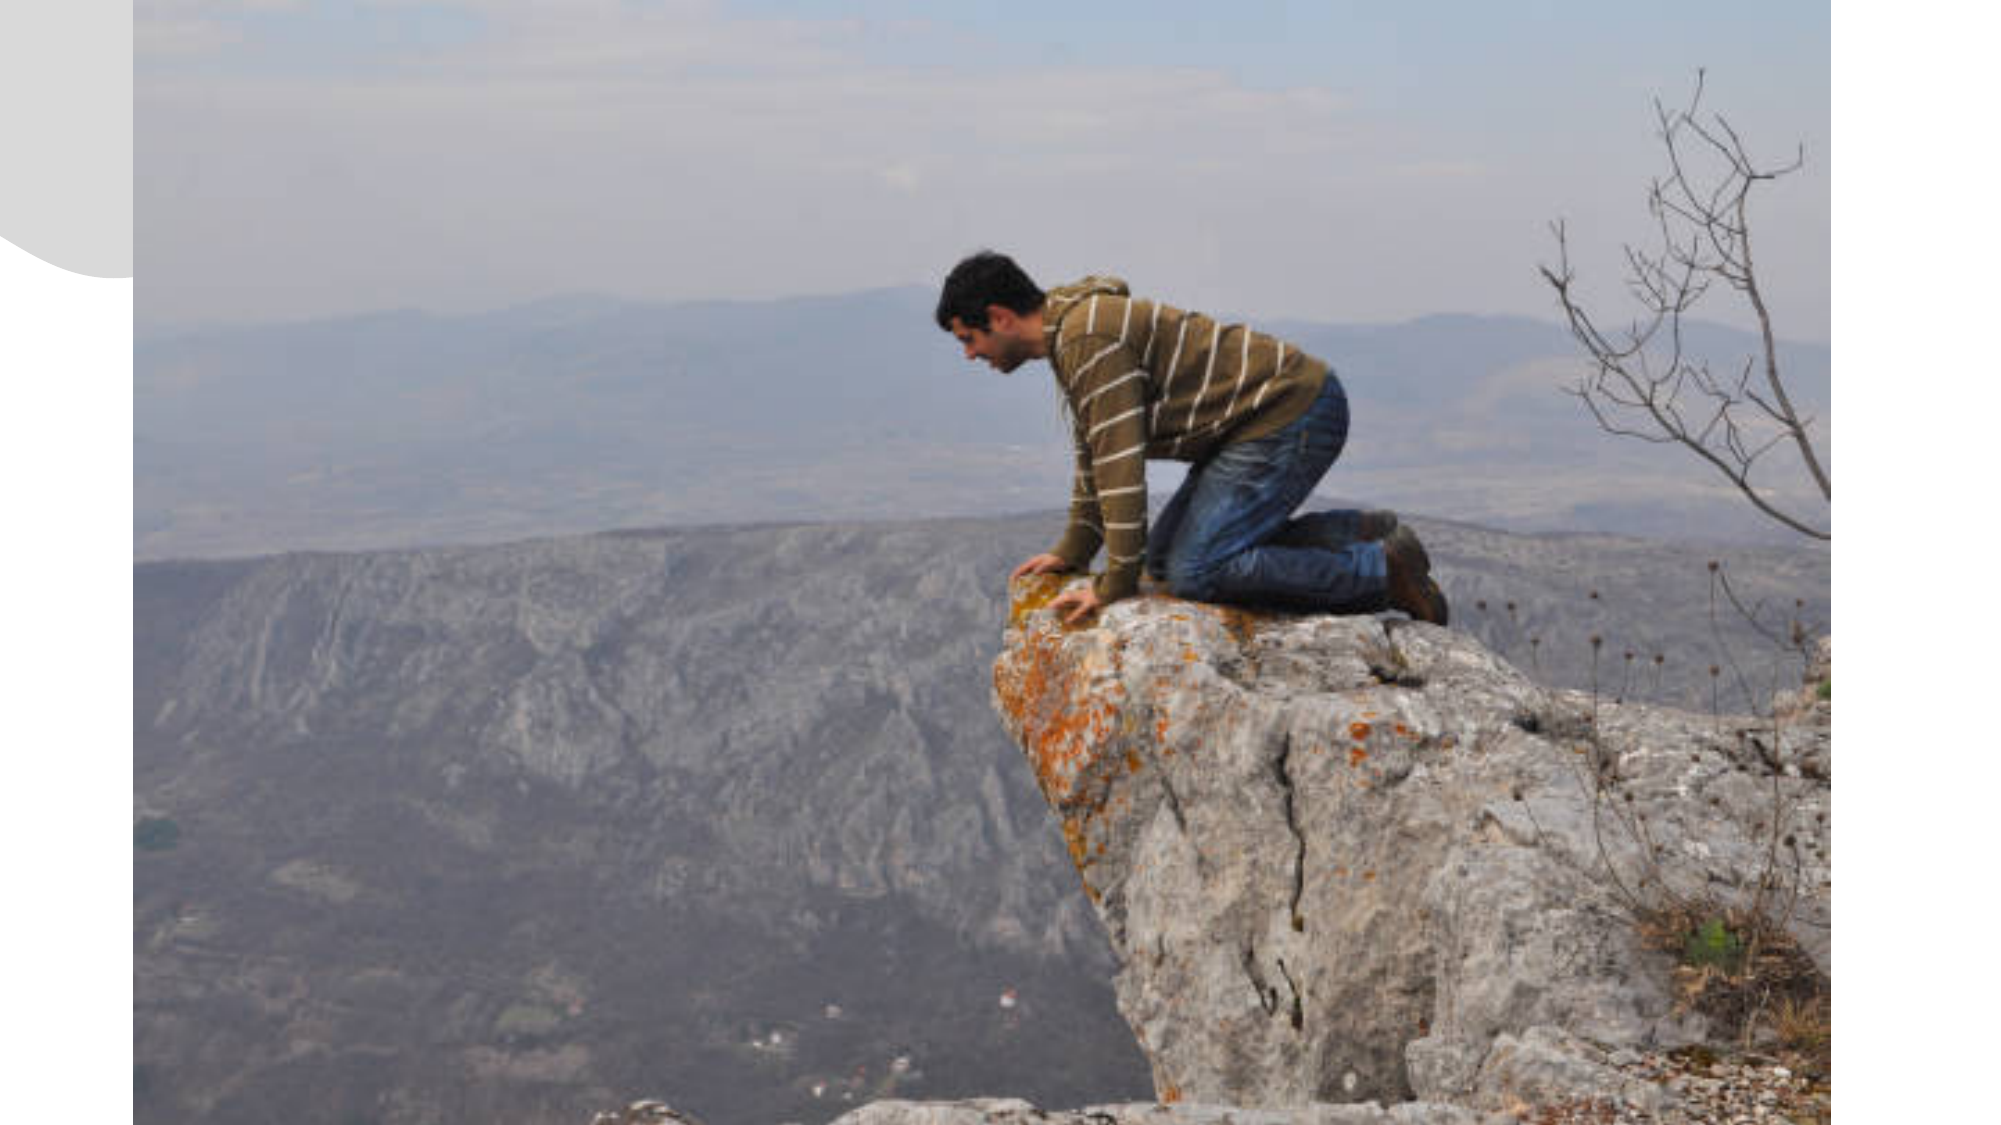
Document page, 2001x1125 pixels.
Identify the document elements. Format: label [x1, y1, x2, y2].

picture [132, 0, 1831, 1125]
